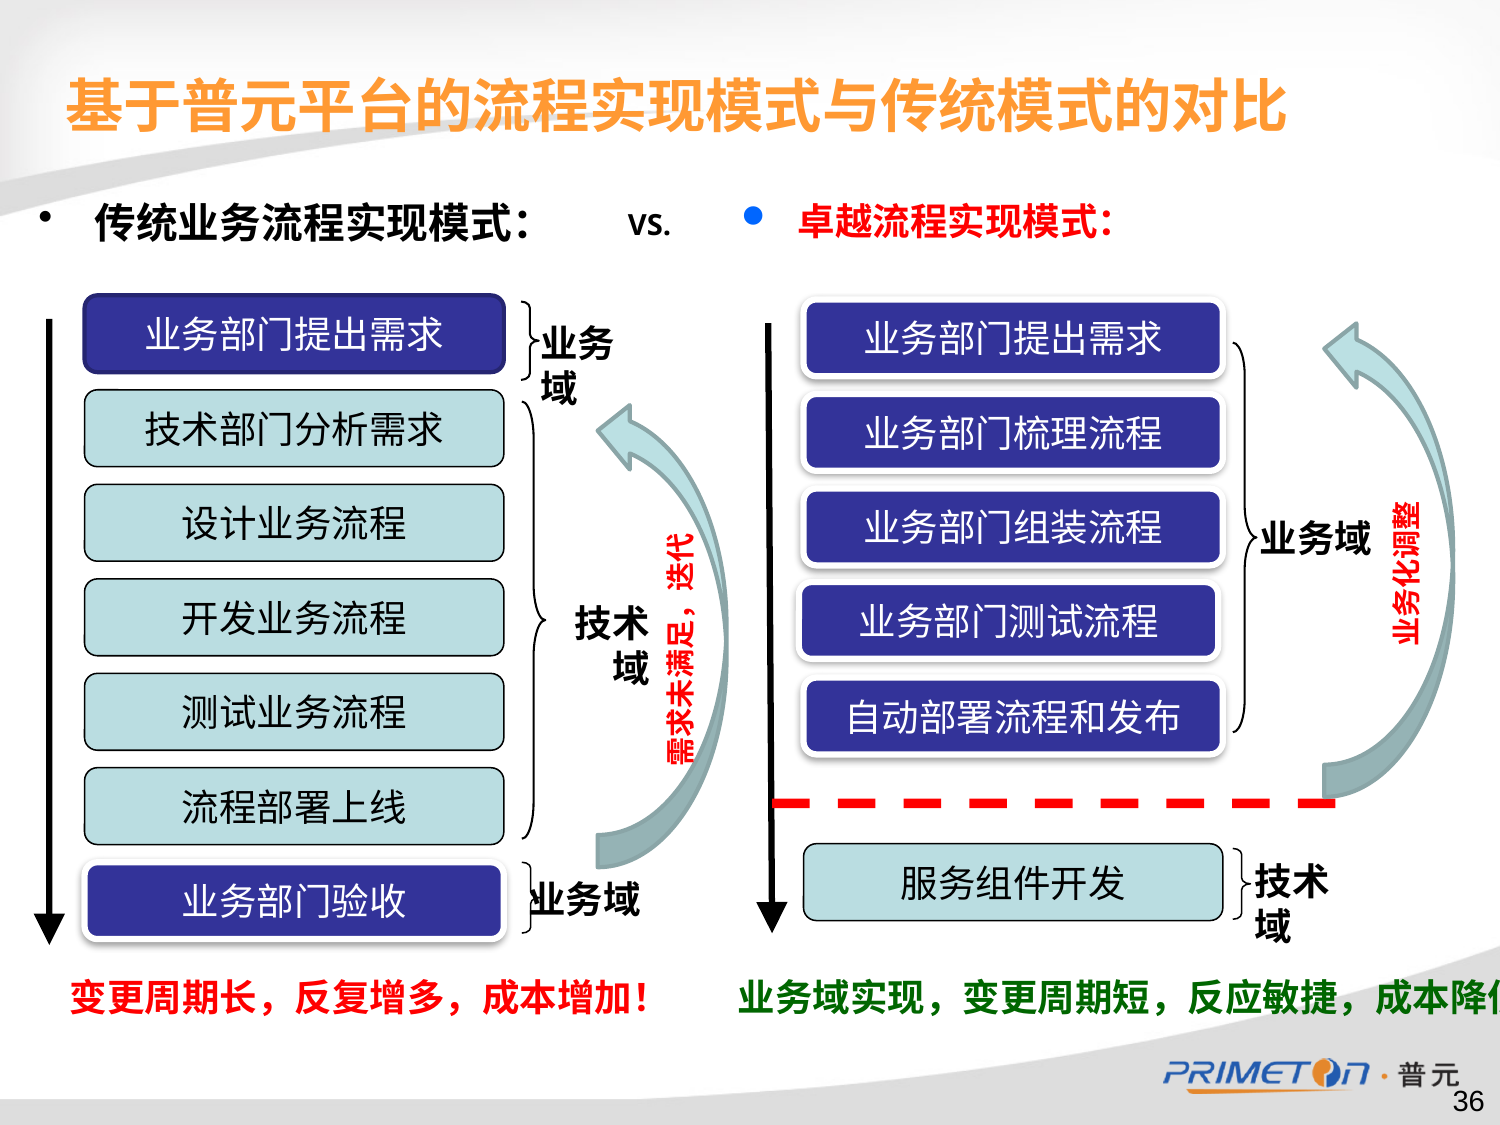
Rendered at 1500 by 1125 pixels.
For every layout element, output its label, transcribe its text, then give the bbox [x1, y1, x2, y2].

text_box 业务域实现，变更周期短，反应敏捷，成本降低！ [722, 961, 1477, 1033]
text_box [767, 299, 1377, 934]
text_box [1323, 316, 1454, 798]
text_box VS. [612, 188, 695, 259]
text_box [48, 295, 662, 946]
title 基于普元平台的流程实现模式与传统模式的对比 [49, 57, 1463, 151]
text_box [597, 398, 727, 868]
picture [0, 0, 1500, 1125]
text_box 卓越流程实现模式： [726, 199, 1329, 265]
text_box 传统业务流程实现模式： [23, 199, 685, 274]
text_box 变更周期长，反复增多，成本增加！ [54, 960, 610, 1032]
slide_number 36 [1149, 1074, 1500, 1118]
